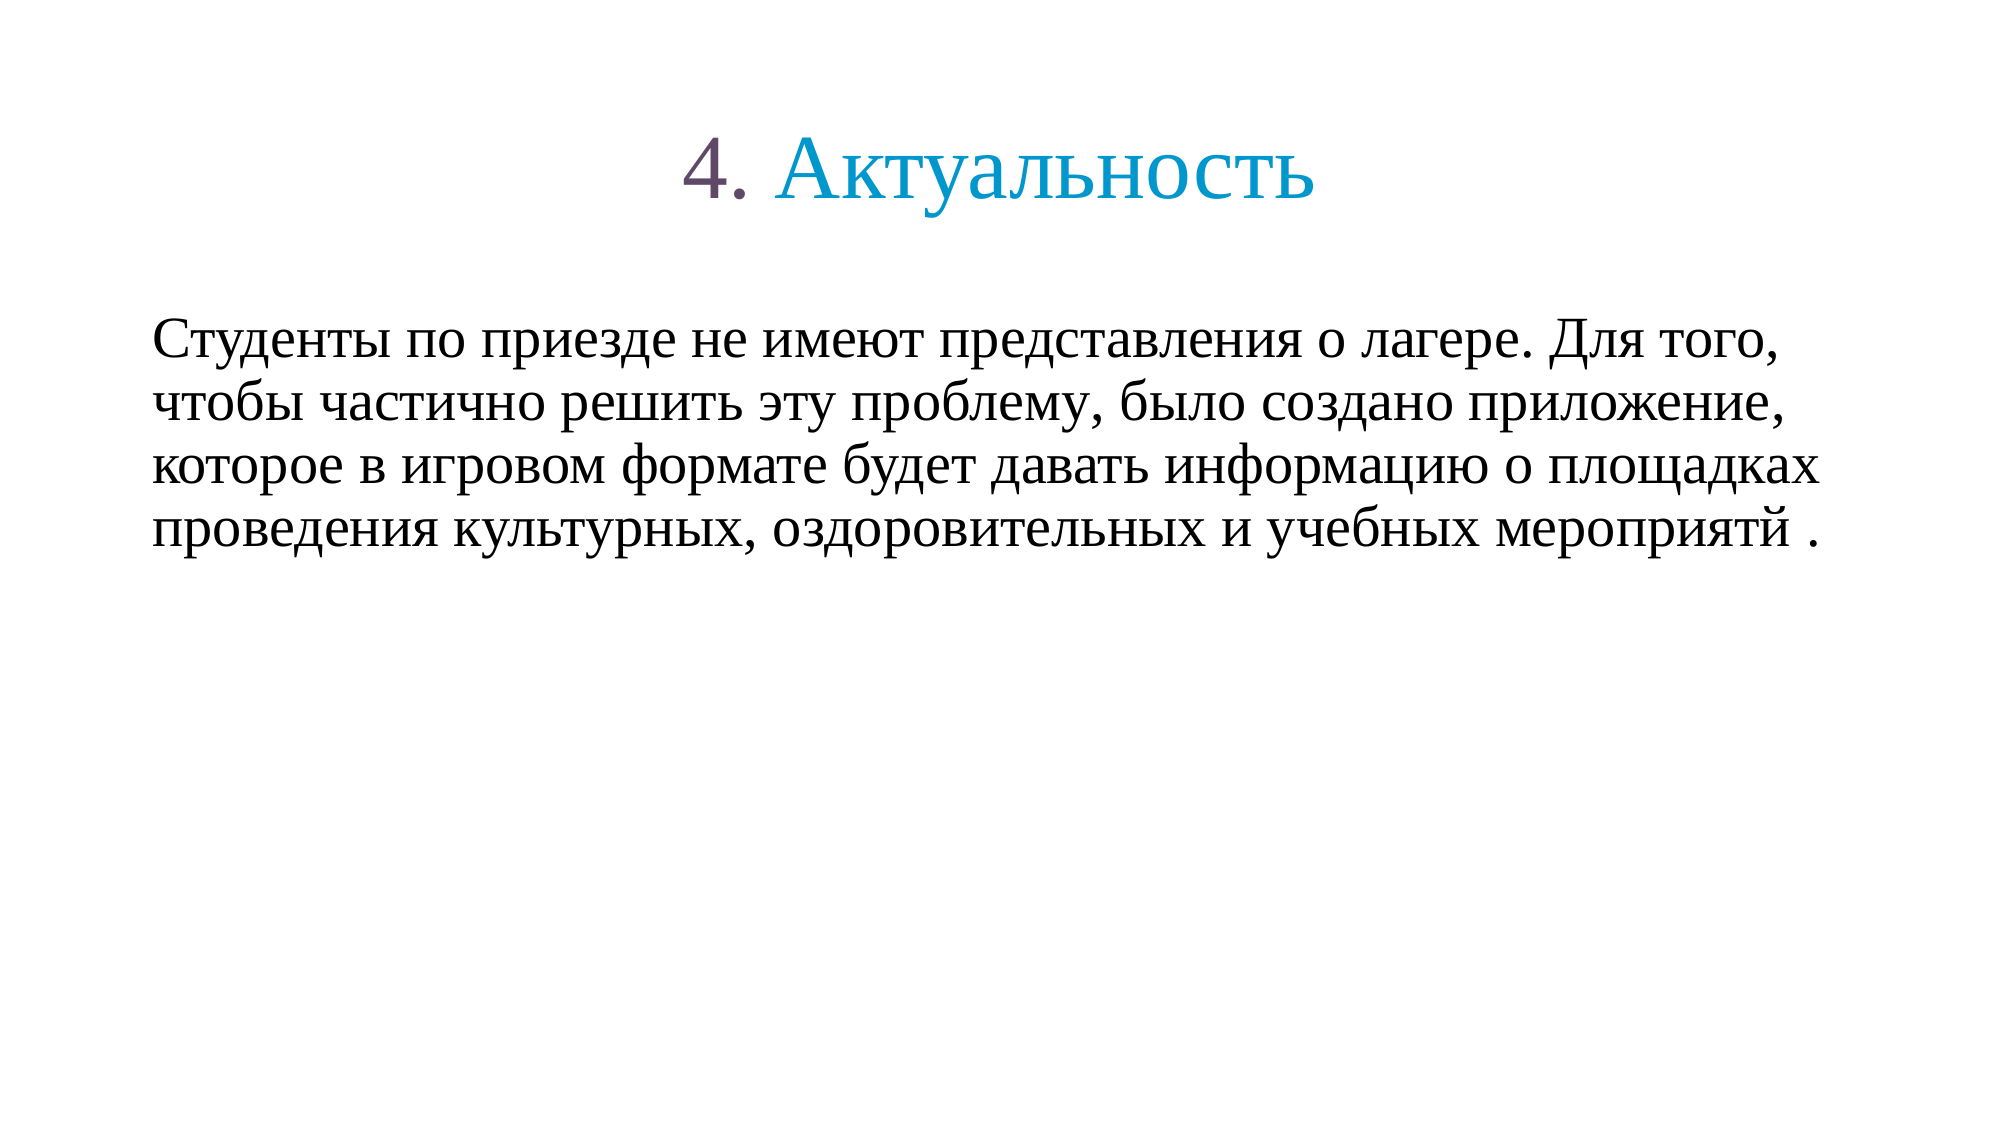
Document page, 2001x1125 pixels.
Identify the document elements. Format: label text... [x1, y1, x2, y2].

list Студенты по приезде не имеют представления о лагере. Для того, чтобы частично решить эту проблему, было создано приложение, которое в игровом формате будет давать информацию о площадках проведения культурных, оздоровительных и учебных мероприятй . [137, 299, 1863, 1014]
title 4. Актуальность [137, 59, 1863, 278]
